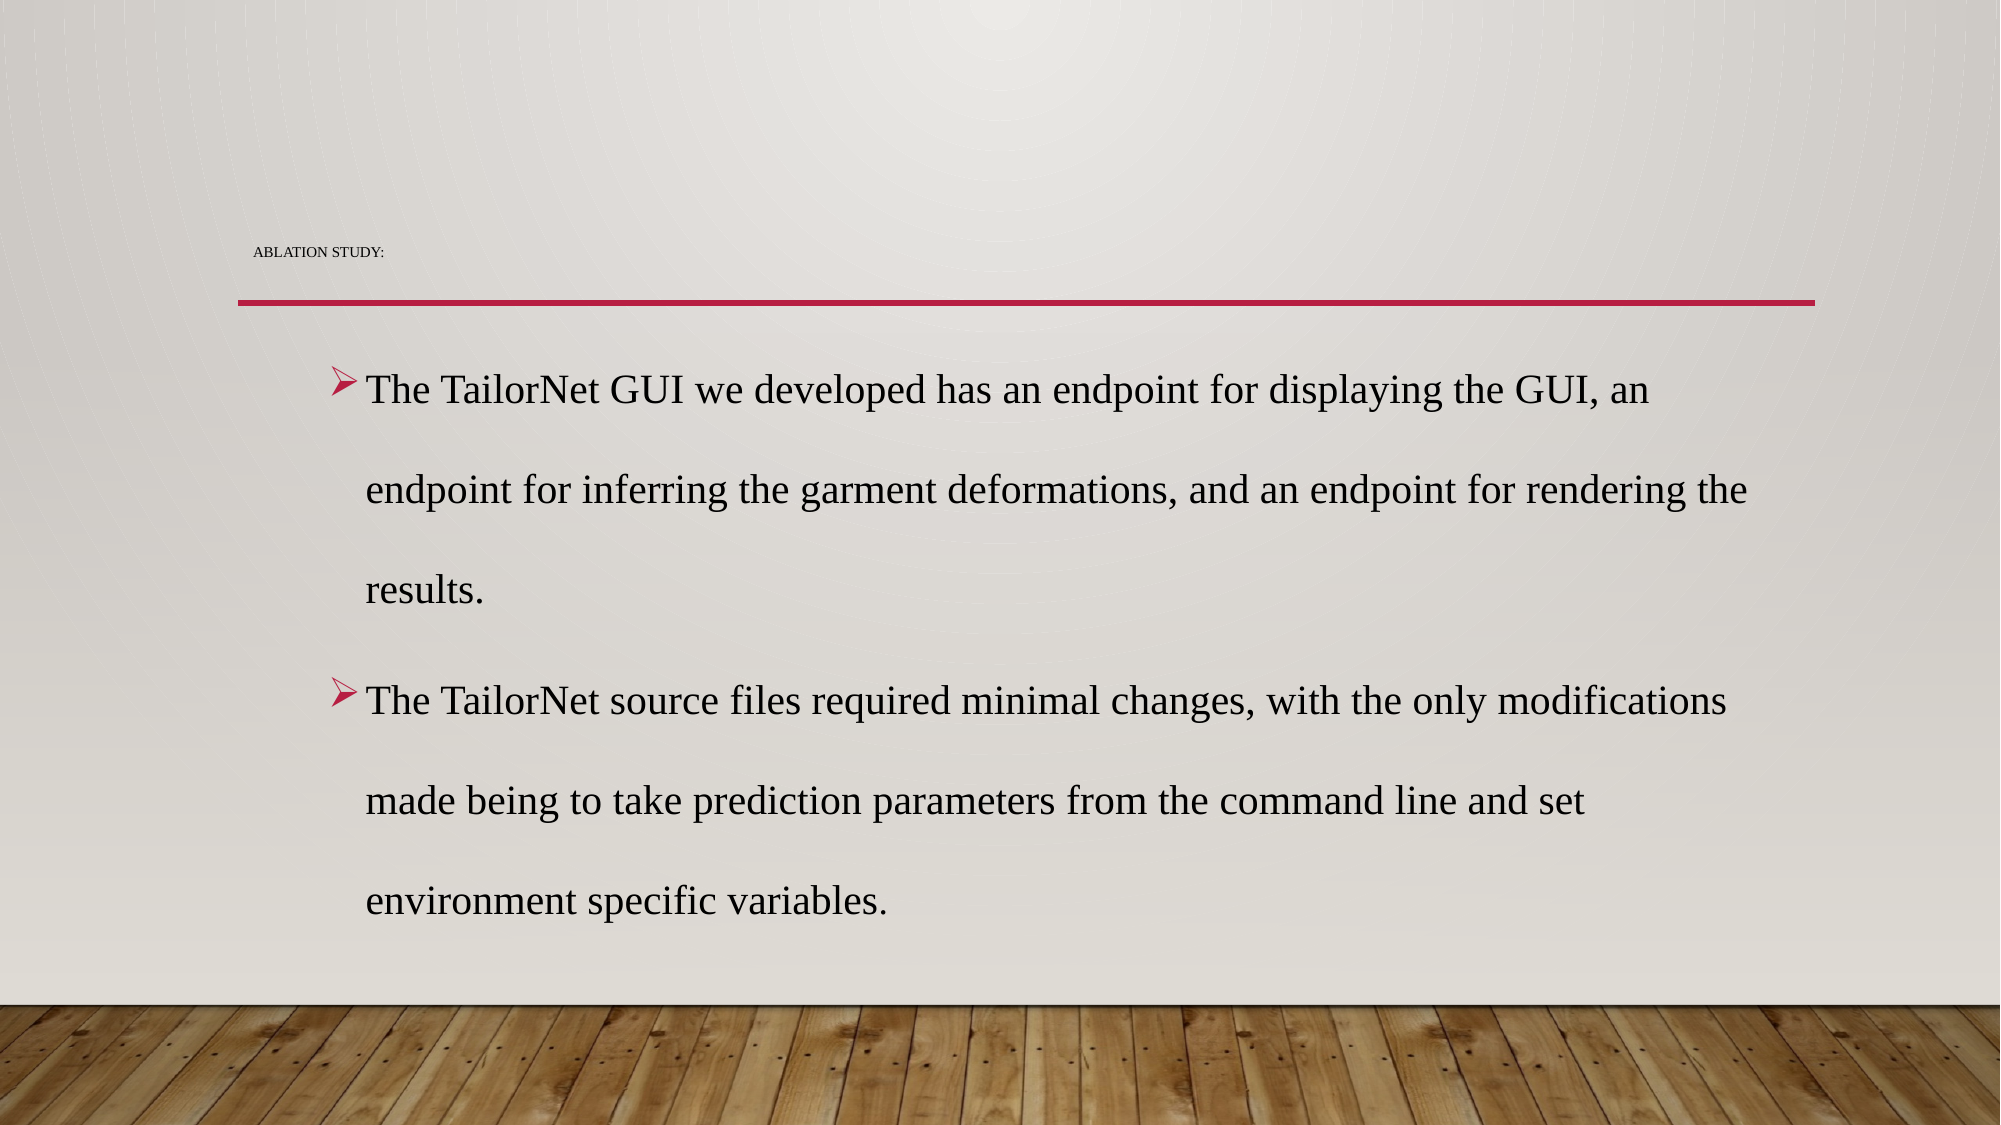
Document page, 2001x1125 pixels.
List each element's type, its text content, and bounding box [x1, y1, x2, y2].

list The TailorNet GUI we developed has an endpoint for displaying the GUI, an endpoint for inferring the garment deformations, and an endpoint for rendering the results. The TailorNet source files required minimal changes, with the only modifications made being to take prediction parameters from the command line and set environment specific variables. [238, 304, 1814, 993]
picture [0, 1005, 2000, 1125]
title Ablation Study: [238, 236, 1814, 304]
